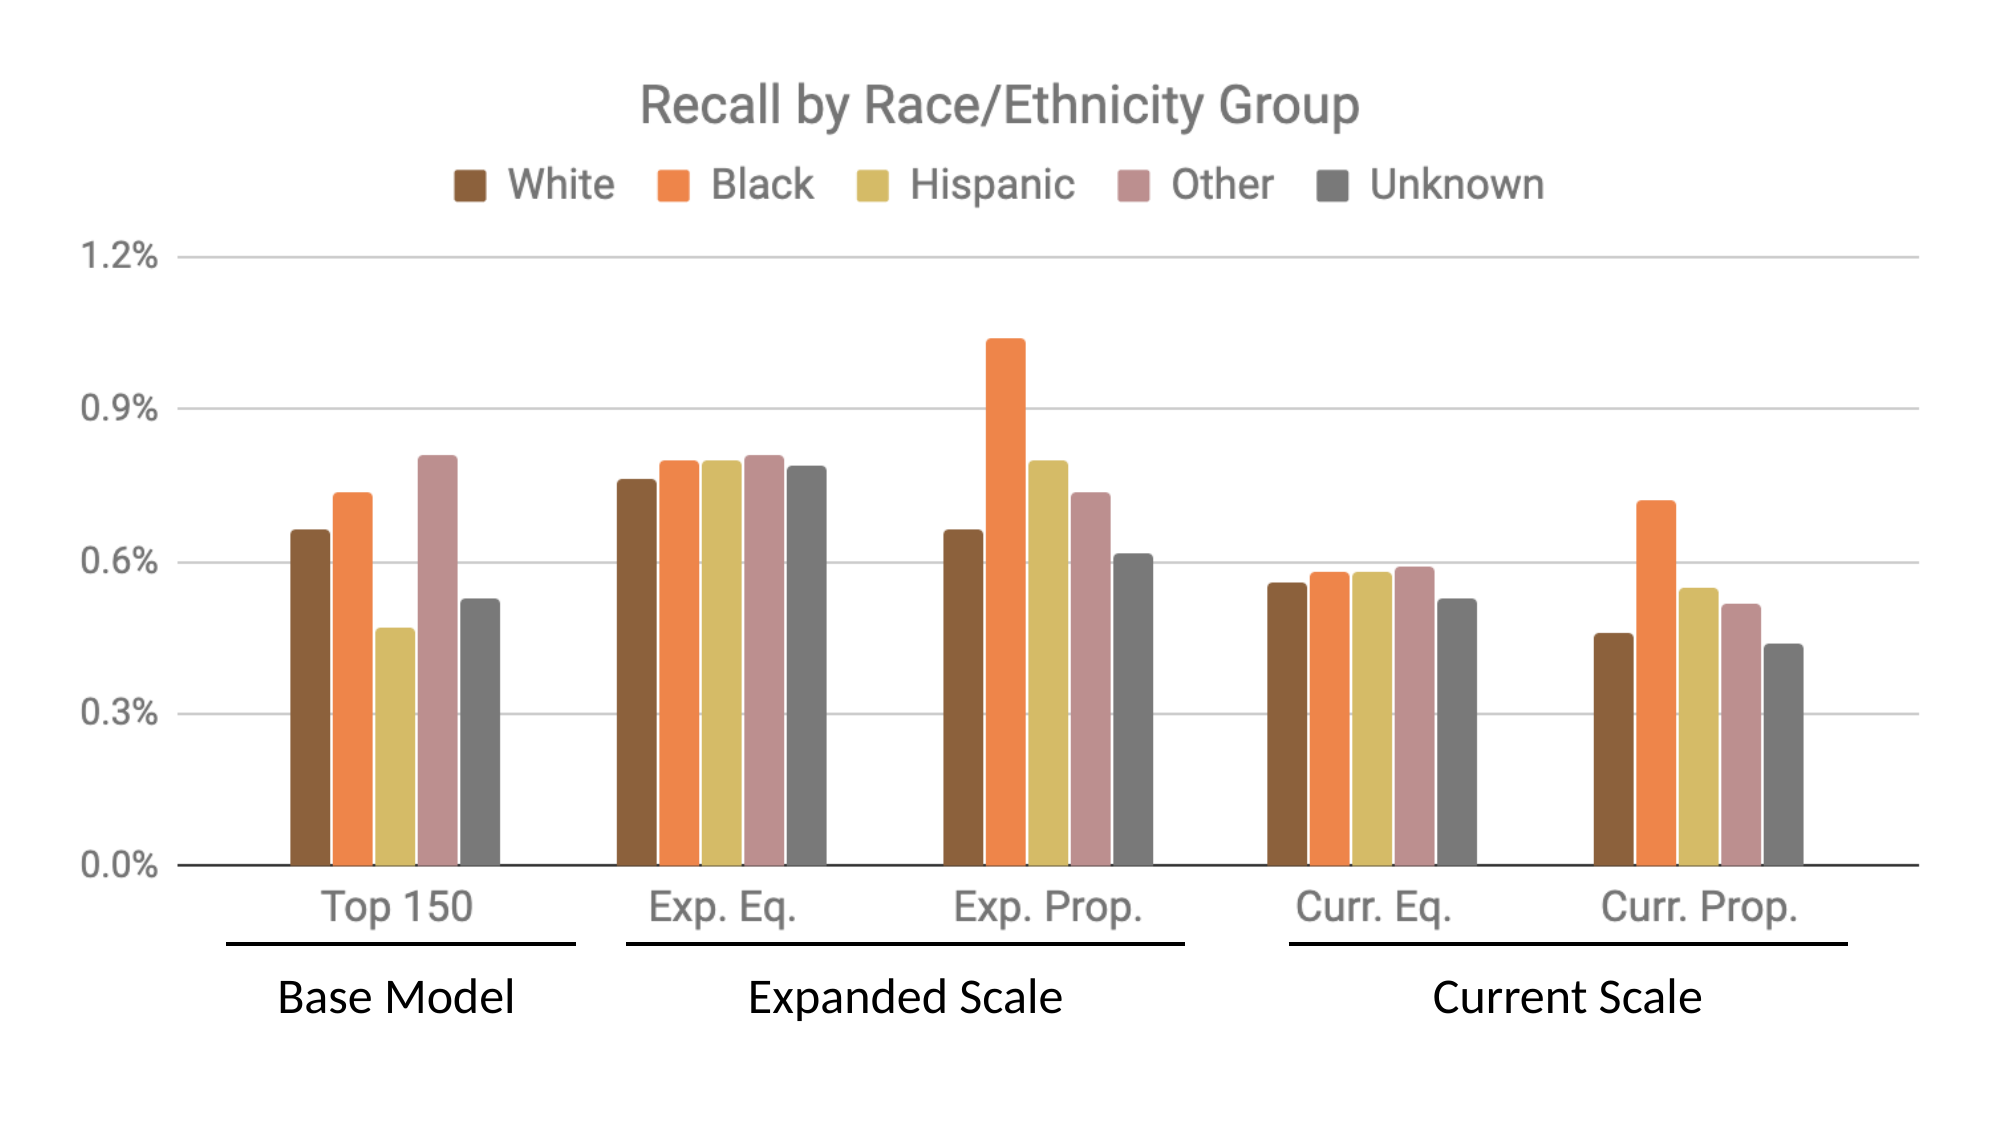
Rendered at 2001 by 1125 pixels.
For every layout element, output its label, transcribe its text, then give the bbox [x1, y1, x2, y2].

text_box Current Scale [1384, 977, 1752, 1048]
picture [33, 33, 1967, 977]
text_box Base Model [213, 977, 580, 1048]
text_box Expanded Scale [722, 977, 1089, 1048]
